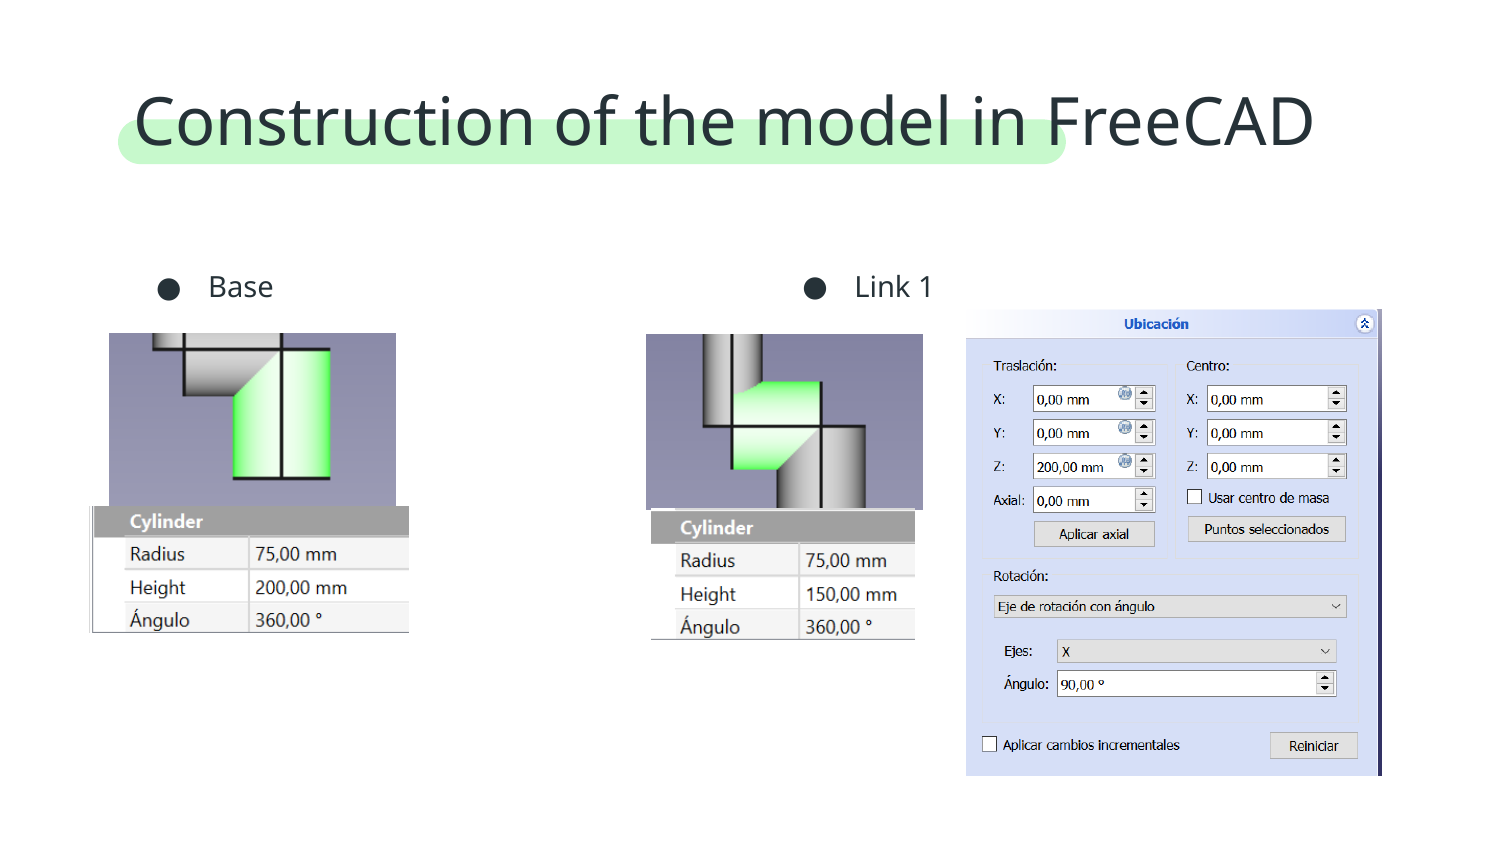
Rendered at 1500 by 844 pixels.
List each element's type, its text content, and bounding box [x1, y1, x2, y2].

list Base [118, 253, 618, 571]
picture [966, 309, 1382, 776]
text_box Link 1 [764, 253, 1264, 571]
picture [89, 332, 409, 634]
title Construction of the model in FreeCAD [118, 63, 1382, 165]
picture [645, 334, 923, 641]
